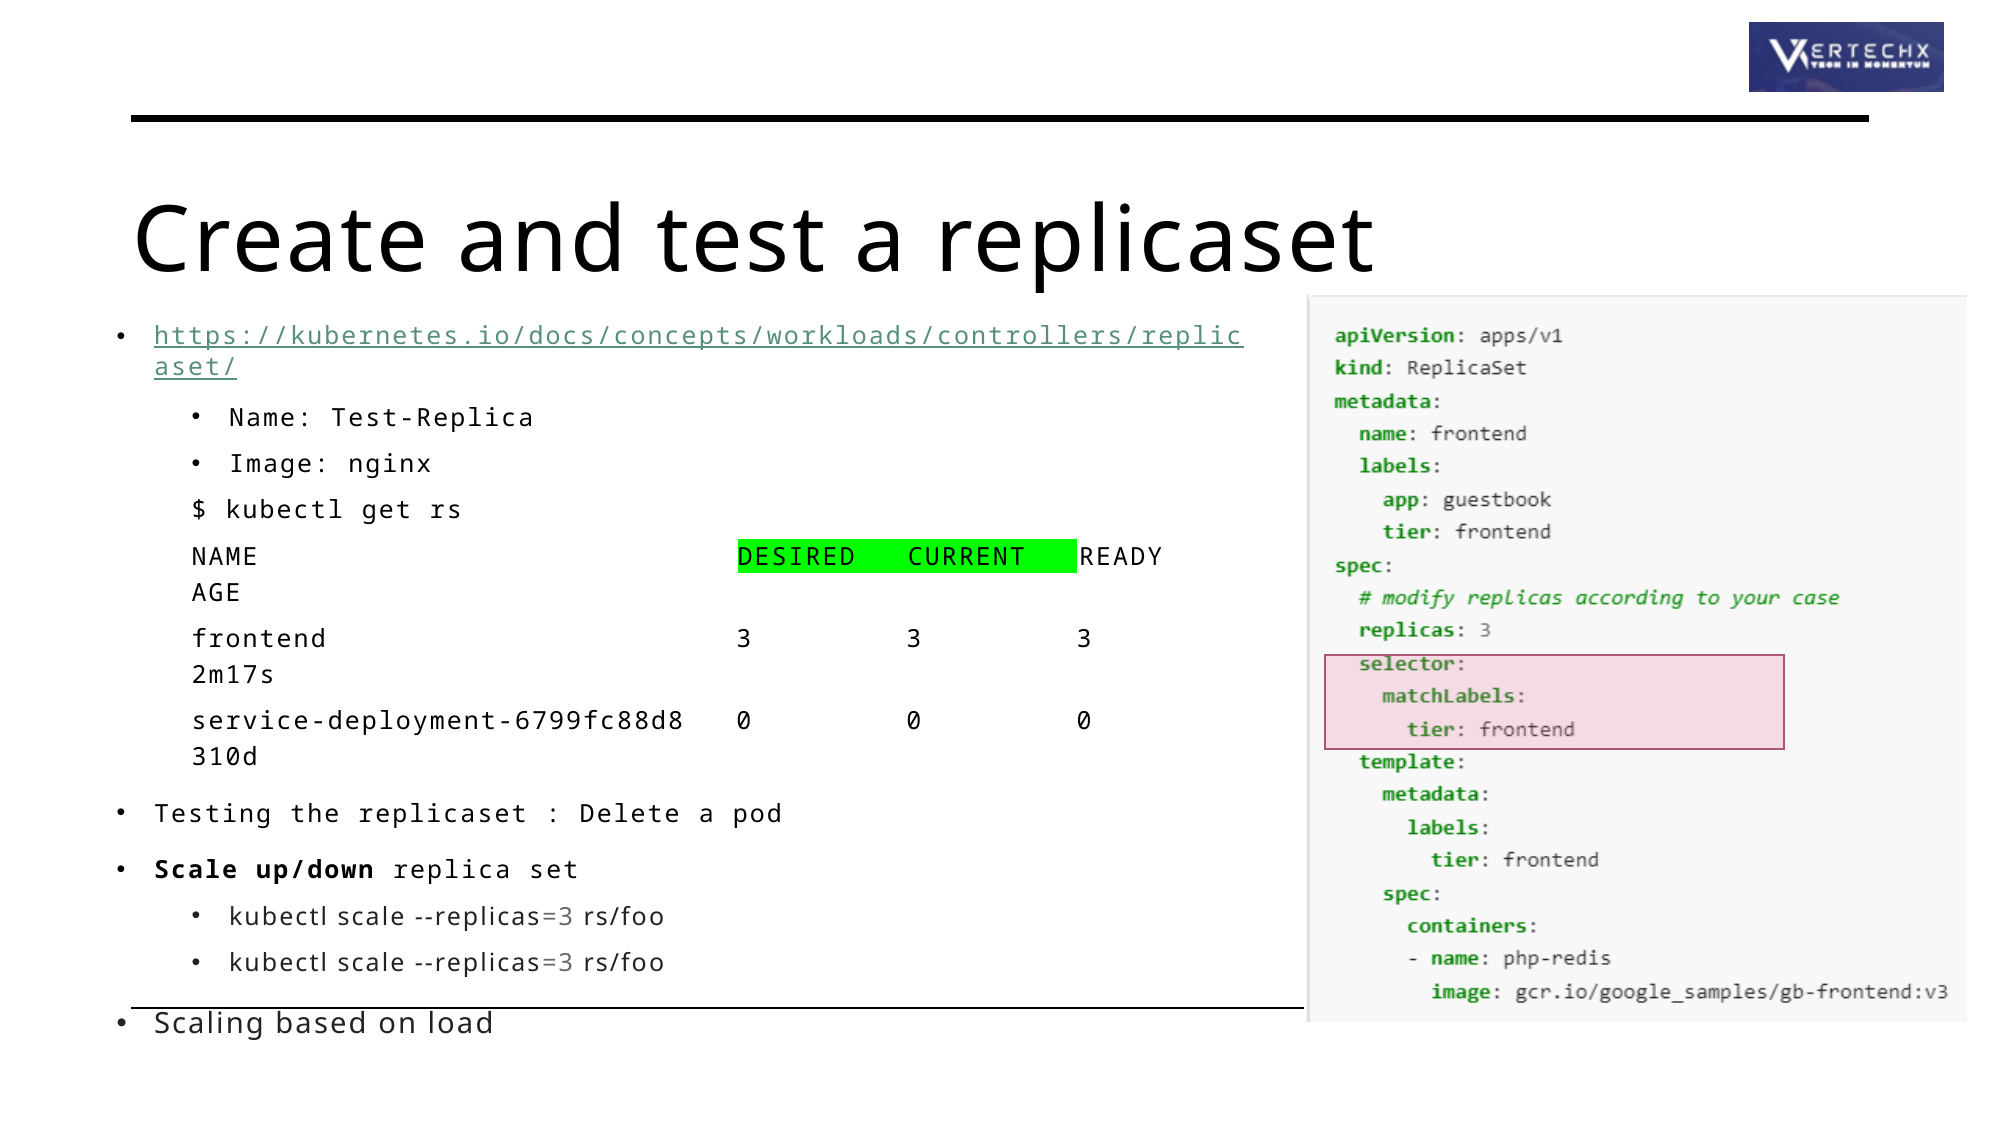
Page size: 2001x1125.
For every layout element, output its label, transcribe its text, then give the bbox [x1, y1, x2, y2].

picture [1749, 22, 1944, 92]
picture [1304, 294, 1967, 1022]
list https://kubernetes.io/docs/concepts/workloads/controllers/replicaset/ Name: Test-Replica Image: nginx $ kubectl get rs NAME DESIRED CURRENT READY AGE frontend 3 3 3 2m17s service-deployment-6799fc88d8 0 0 0 310d Testing the replicaset : Delete a pod Scale up/down replica set kubectl scale --replicas=3 rs/foo kubectl scale --replicas=3 rs/foo Scaling based on load [98, 294, 1271, 1001]
title Create and test a replicaset [114, 151, 1869, 377]
